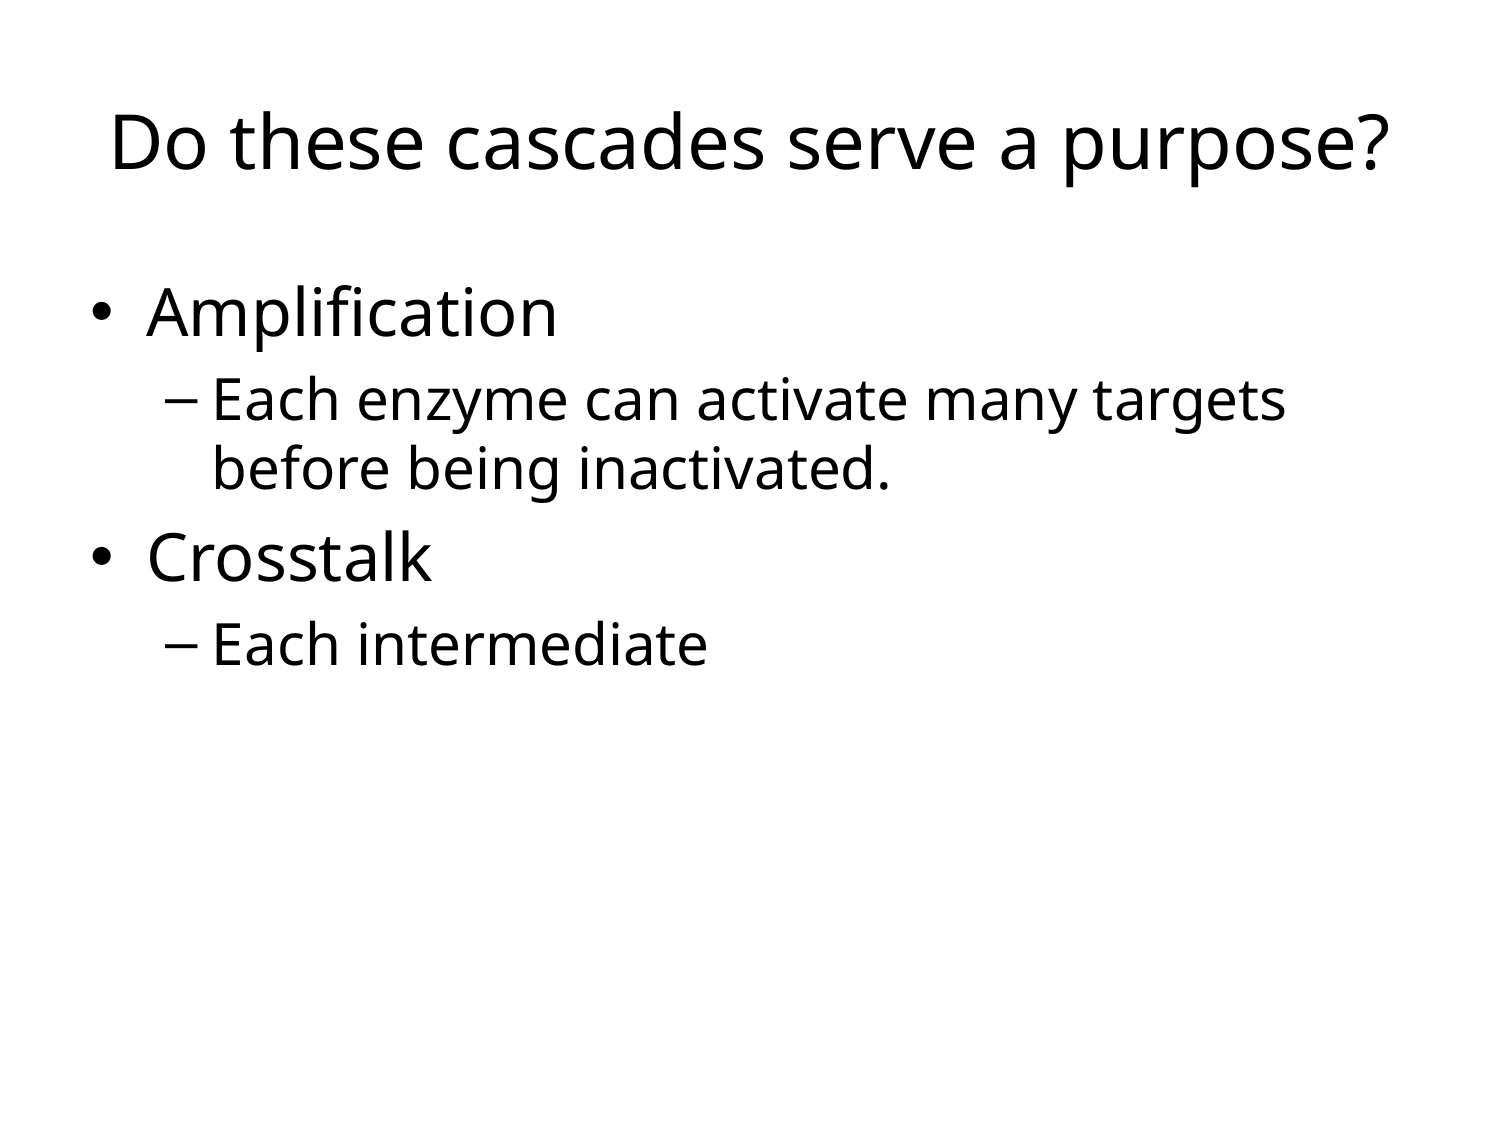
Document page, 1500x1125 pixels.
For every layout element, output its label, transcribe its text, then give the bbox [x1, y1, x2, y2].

title Do these cascades serve a purpose? [75, 45, 1425, 233]
list Amplification Each enzyme can activate many targets before being inactivated. Crosstalk Each intermediate [75, 262, 1425, 1005]
